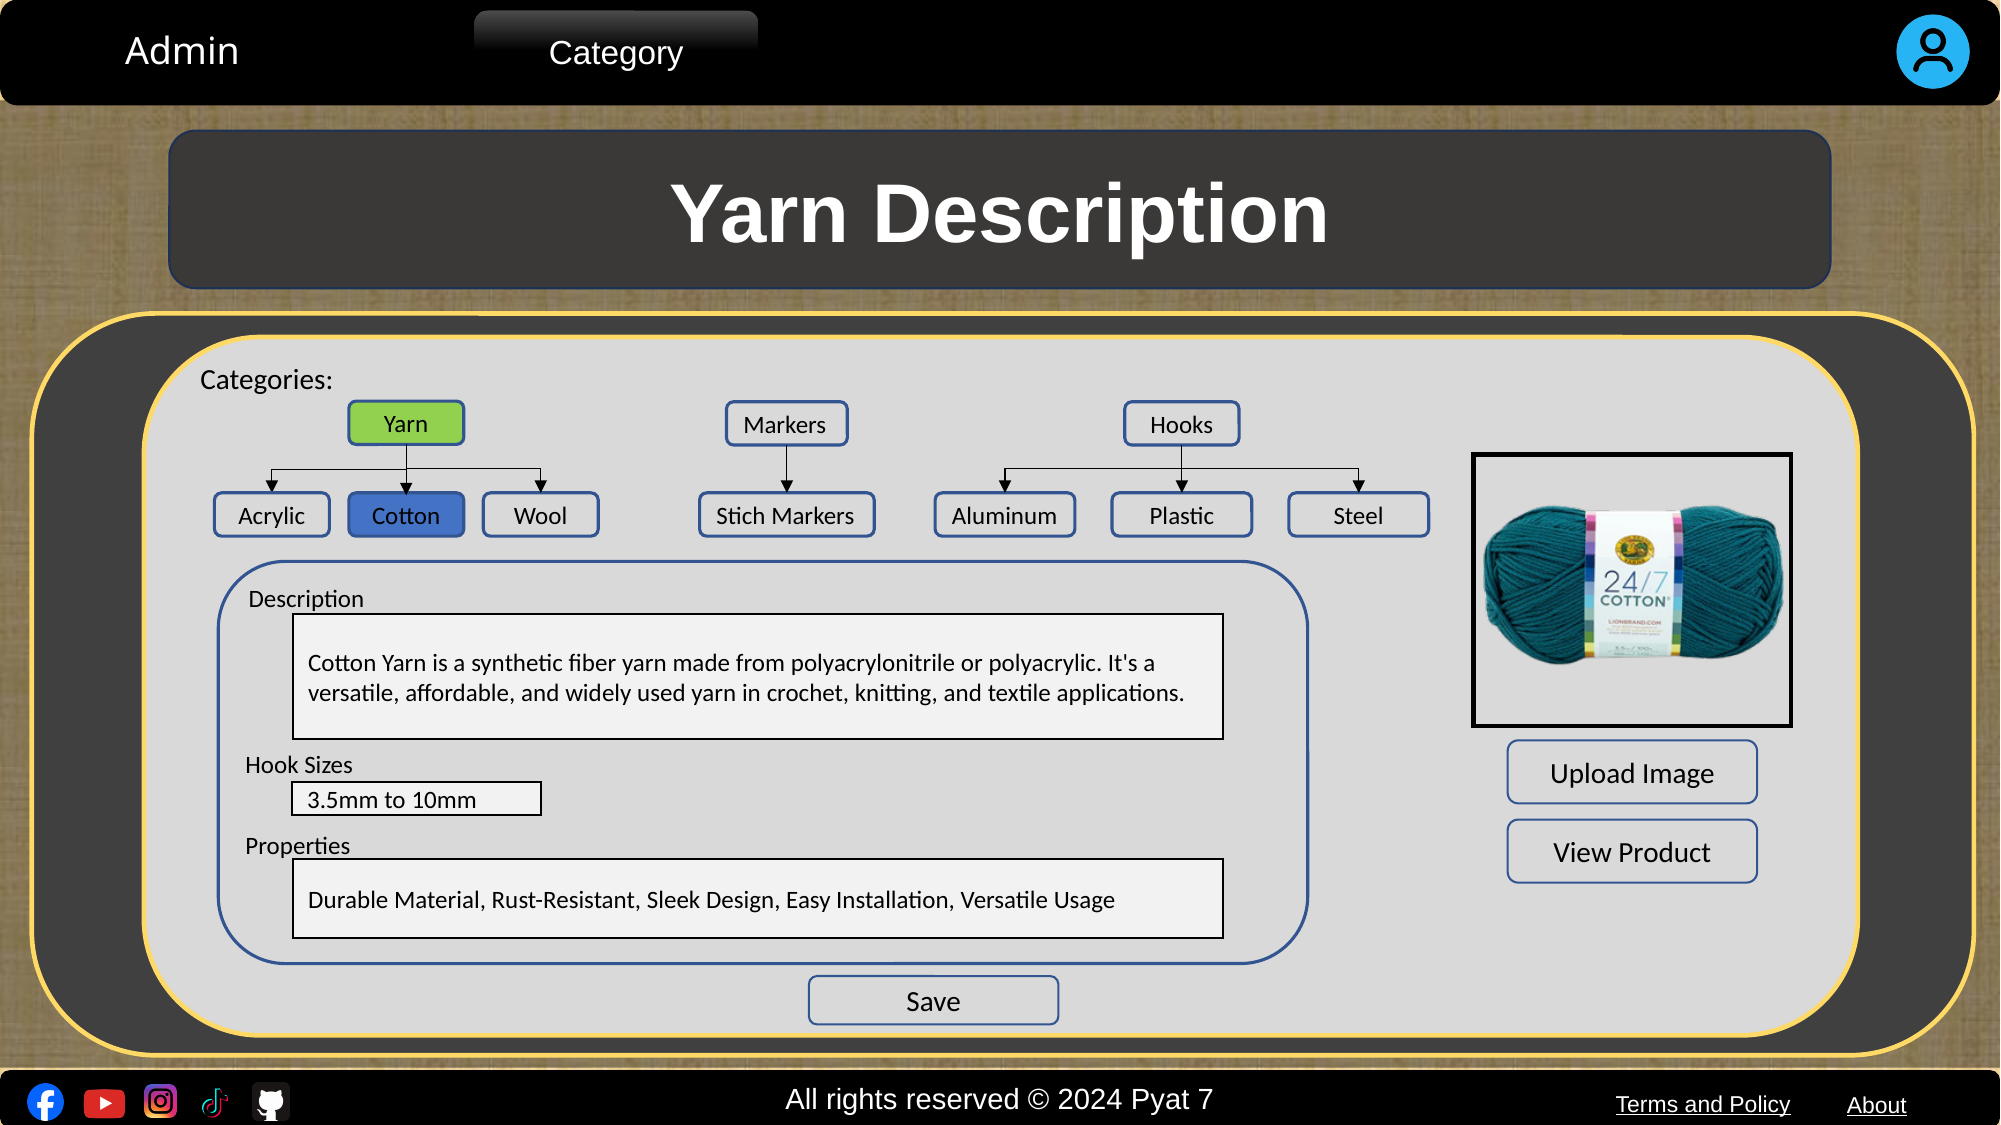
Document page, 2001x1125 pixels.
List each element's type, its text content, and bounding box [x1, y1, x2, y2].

text_box Stich Markers [698, 491, 876, 538]
text_box Durable Material, Rust-Resistant, Sleek Design, Easy Installation, Versatile Usage [292, 858, 1224, 939]
picture [1891, 10, 1975, 93]
text_box Cotton Yarn is a synthetic fiber yarn made from polyacrylonitrile or polyacrylic. It's a versatile, affordable, and widely used yarn in crochet, knitting, and textile applications. [292, 613, 1224, 740]
text_box Acrylic [213, 491, 327, 538]
text_box Hooks [1123, 400, 1241, 447]
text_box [449, 401, 498, 536]
text_box [30, 312, 1975, 1057]
text_box [0, 0, 2000, 107]
text_box [217, 560, 1309, 965]
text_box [1246, 380, 1295, 558]
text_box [0, 1070, 2000, 1125]
text_box Upload Image [1506, 739, 1759, 805]
text_box Markers [725, 400, 849, 447]
picture [0, 0, 2001, 1125]
text_box Categories: [141, 345, 393, 411]
text_box Hook Sizes [217, 741, 381, 787]
text_box Category [474, 10, 759, 93]
text_box Wool [486, 491, 600, 538]
text_box [0, 99, 2000, 1069]
text_box Steel [1295, 491, 1430, 538]
text_box 3.5mm to 10mm [291, 781, 542, 816]
text_box Yarn Description [168, 129, 1832, 290]
text_box View Product [1506, 818, 1759, 884]
text_box Save [807, 974, 1060, 1026]
picture [0, 0, 8, 8]
text_box Properties [222, 822, 374, 868]
text_box Cotton [351, 491, 461, 538]
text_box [1069, 380, 1118, 558]
text_box [1473, 453, 1792, 482]
text_box Description [224, 574, 389, 621]
text_box Plastic [1118, 491, 1246, 538]
text_box Aluminum [934, 491, 1069, 538]
picture [1473, 482, 1792, 677]
text_box [142, 335, 1859, 1037]
text_box Admin [31, 8, 334, 91]
text_box Yarn [352, 400, 461, 446]
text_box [314, 401, 364, 536]
text_box [1473, 677, 1792, 727]
